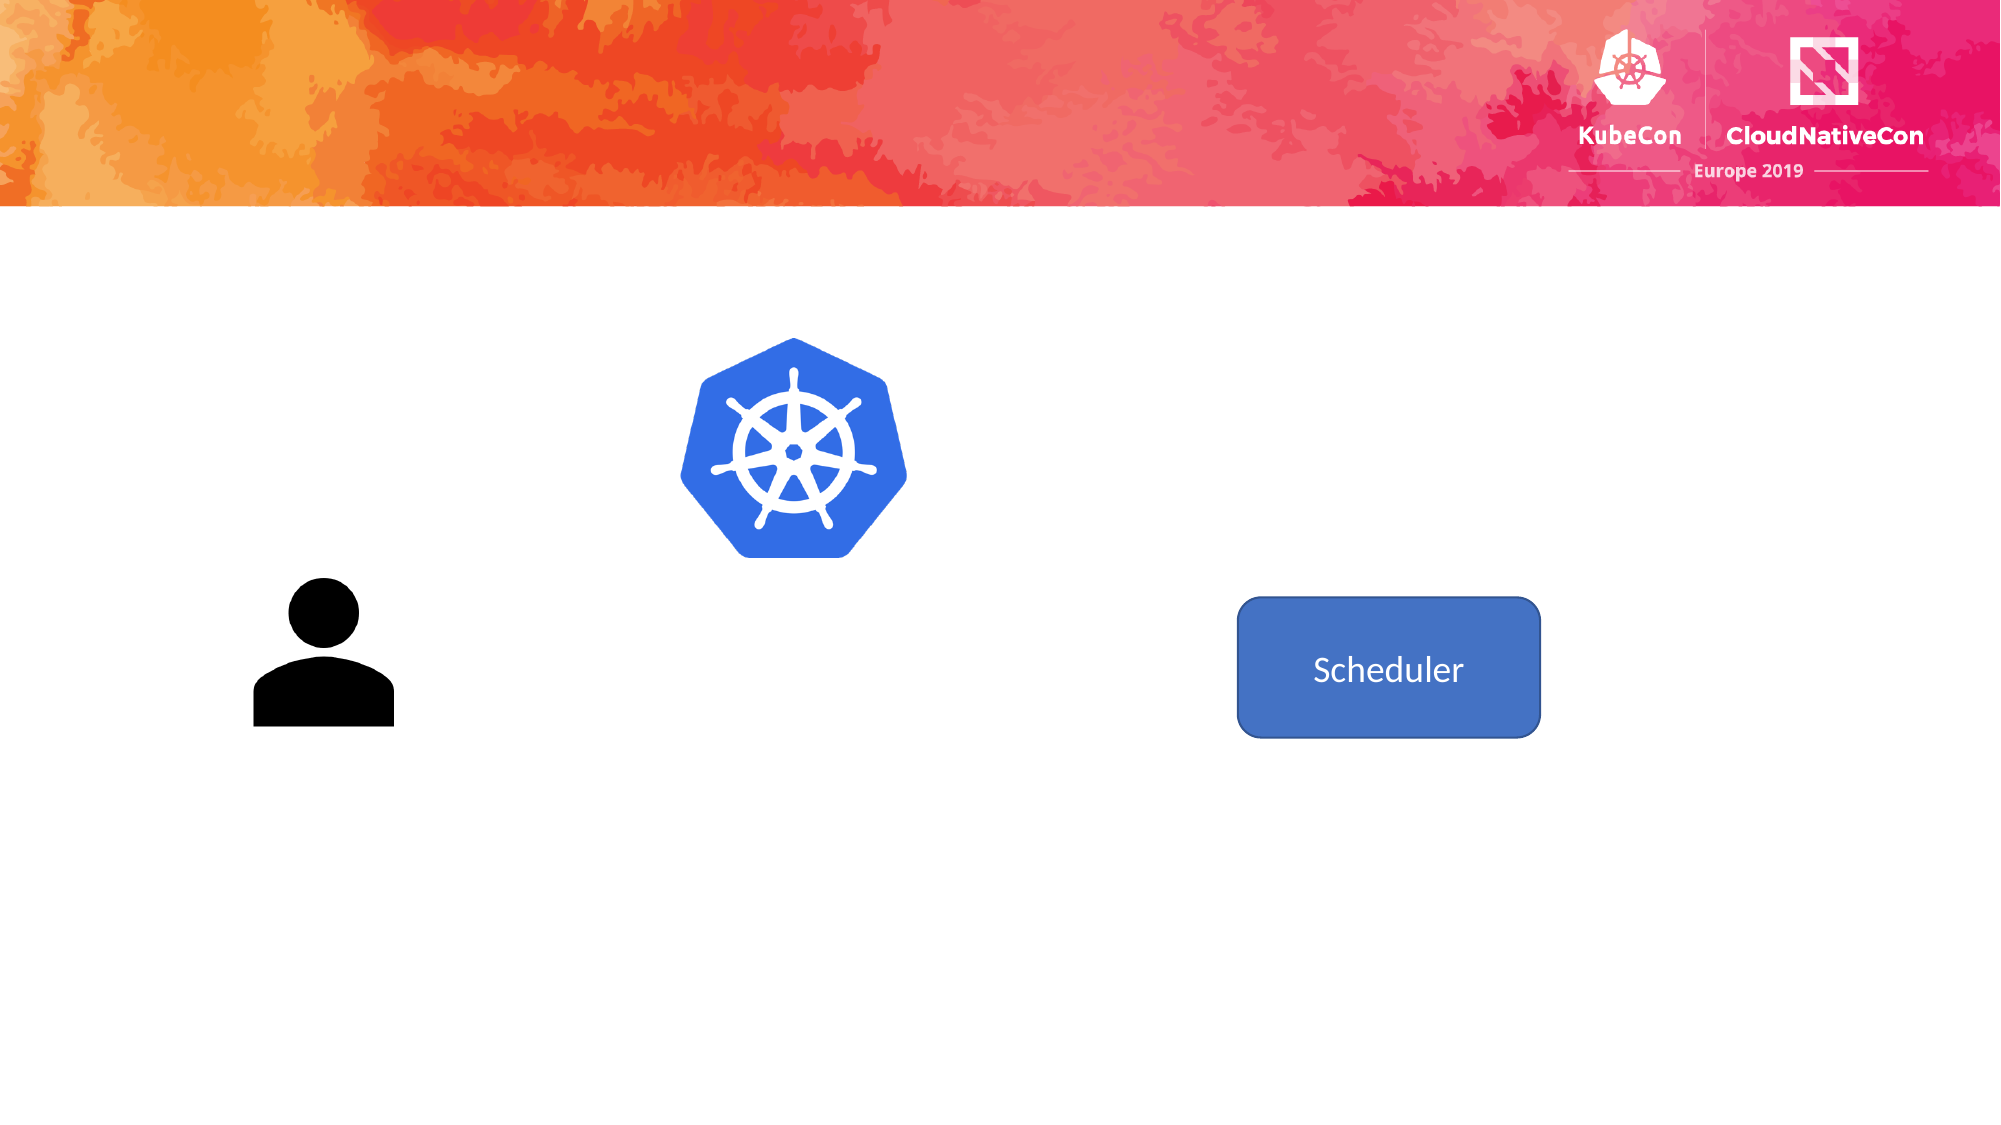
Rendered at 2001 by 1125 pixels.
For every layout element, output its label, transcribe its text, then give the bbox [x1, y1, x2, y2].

text_box Scheduler [1236, 596, 1542, 739]
picture [0, 0, 2000, 1125]
